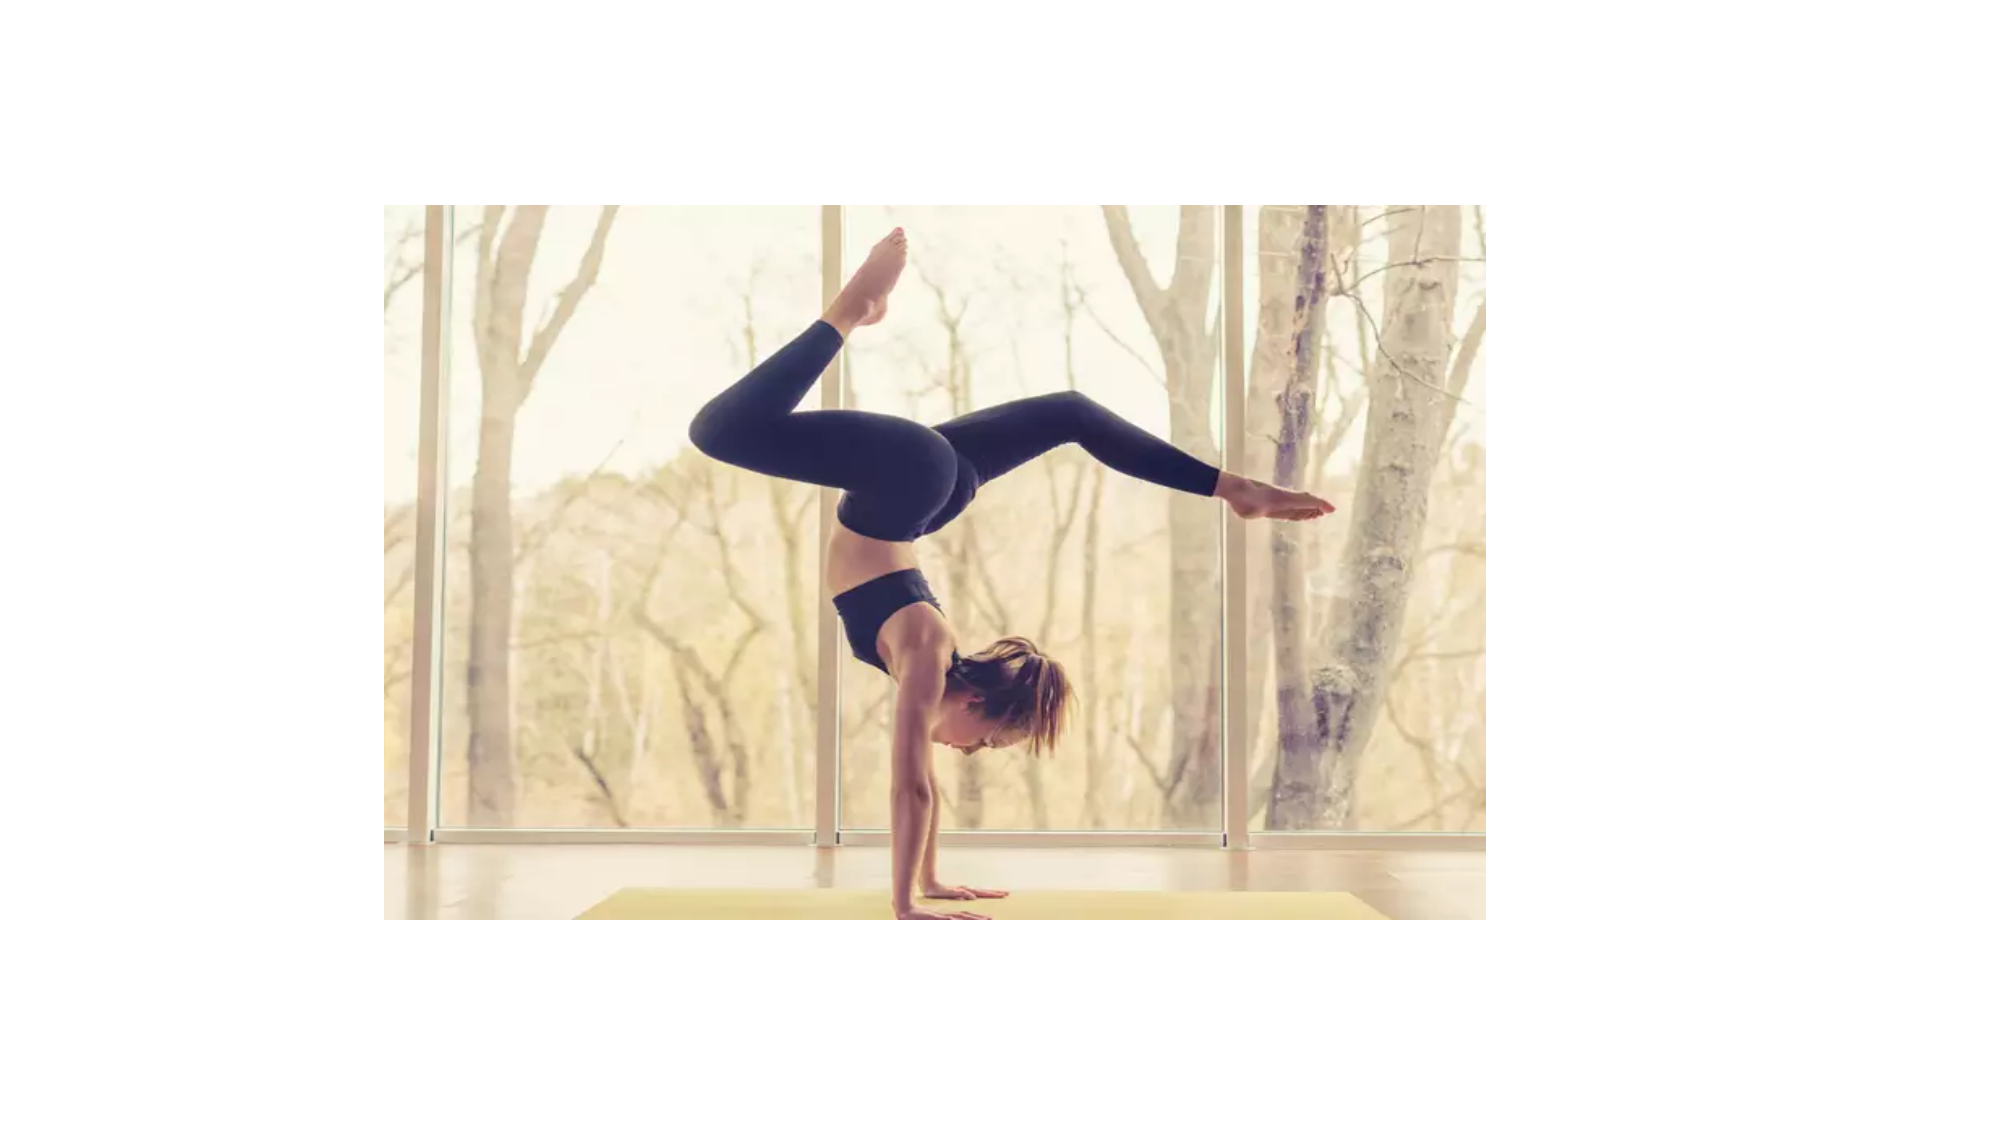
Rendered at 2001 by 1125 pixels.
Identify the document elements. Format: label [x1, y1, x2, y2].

list [384, 205, 1486, 920]
